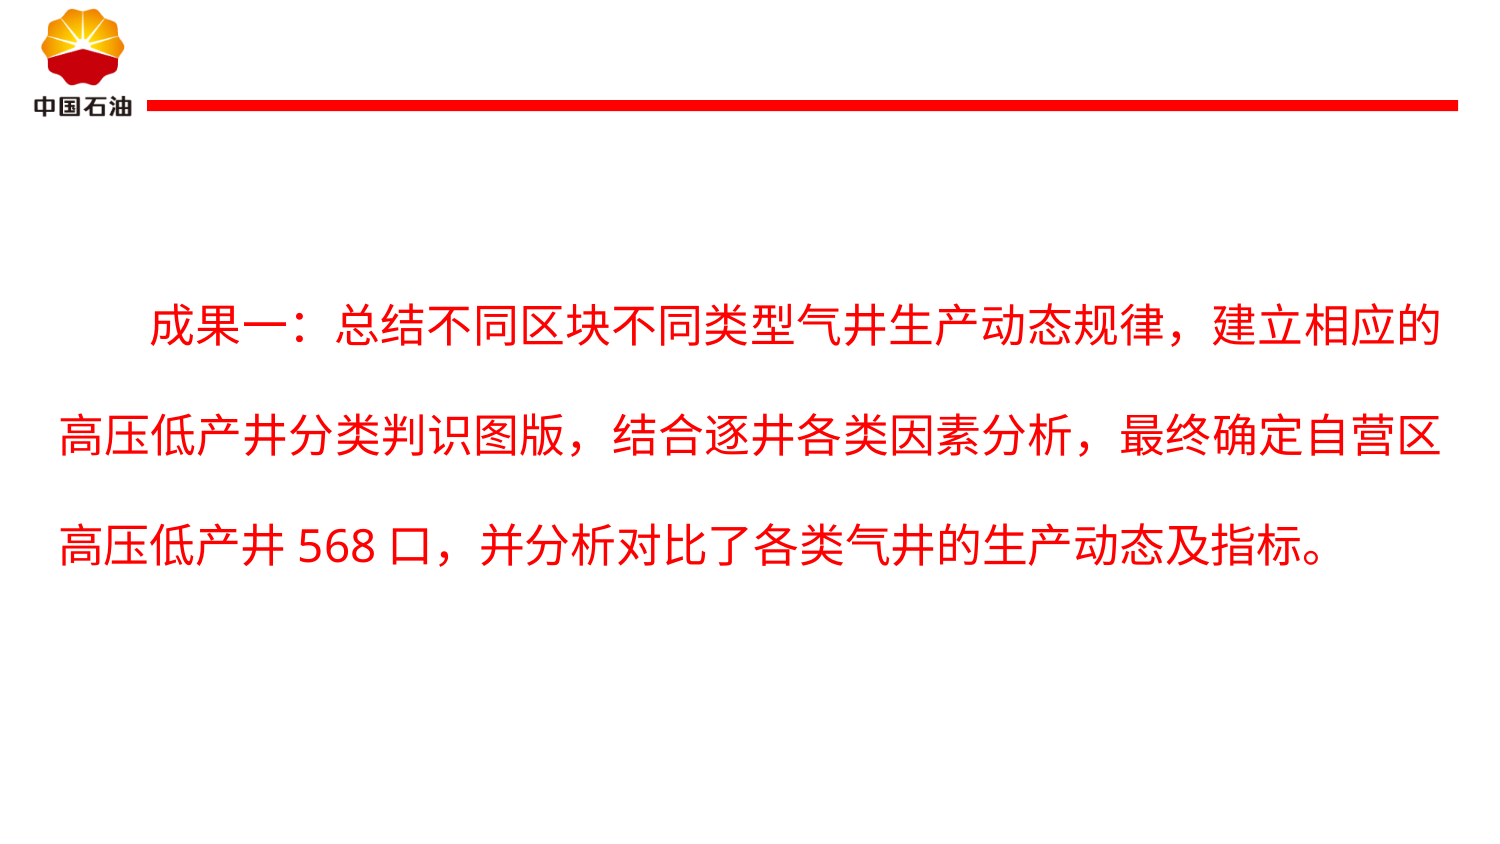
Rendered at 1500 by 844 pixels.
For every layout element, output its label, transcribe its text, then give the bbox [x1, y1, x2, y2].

picture [32, 8, 133, 118]
text_box 成果一：总结不同区块不同类型气井生产动态规律，建立相应的高压低产井分类判识图版，结合逐井各类因素分析，最终确定自营区高压低产井568口，并分析对比了各类气井的生产动态及指标。 [43, 234, 1459, 580]
